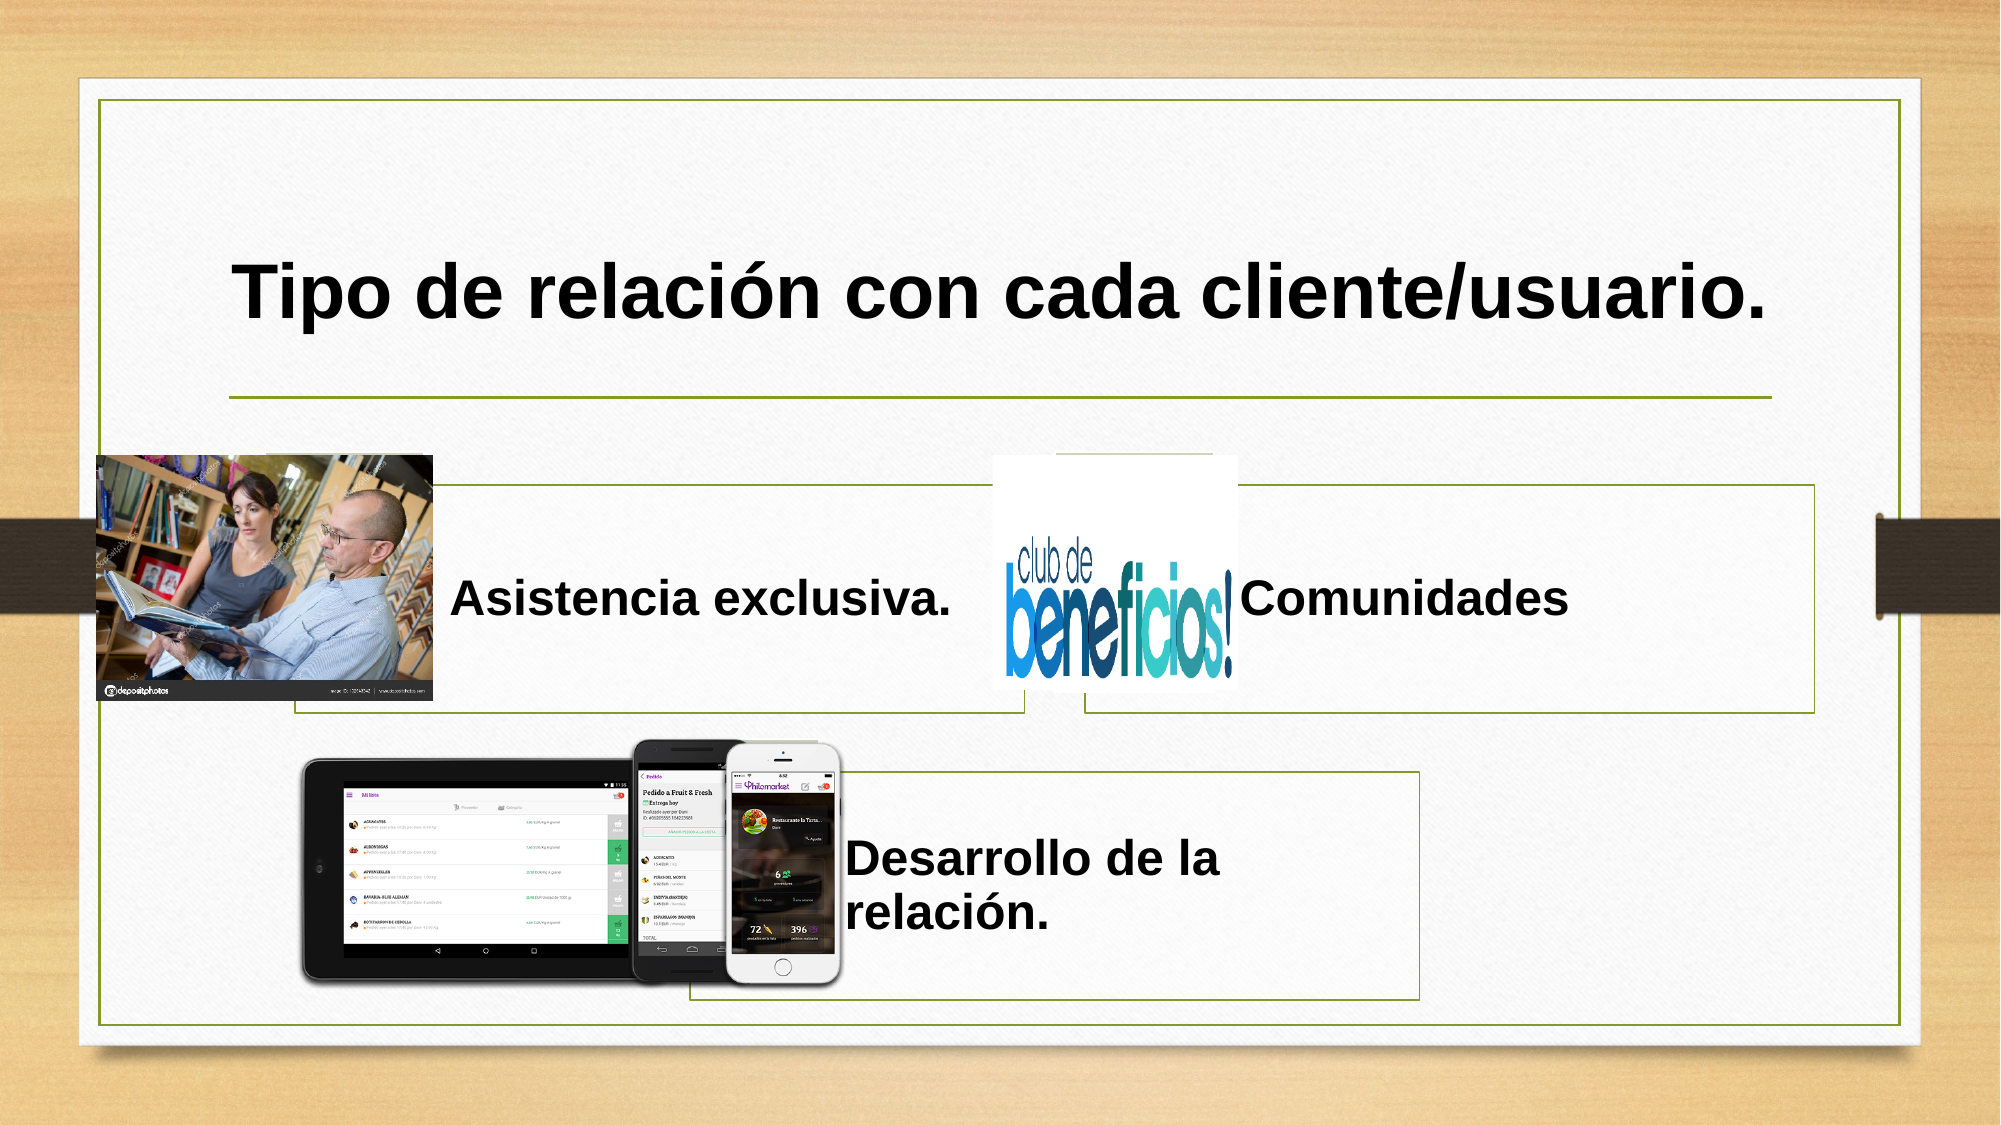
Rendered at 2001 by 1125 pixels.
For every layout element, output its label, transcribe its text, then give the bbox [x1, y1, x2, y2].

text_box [264, 419, 1815, 1033]
title Tipo de relación con cada cliente/usuario. [212, 226, 1788, 441]
picture [0, 0, 2001, 1125]
